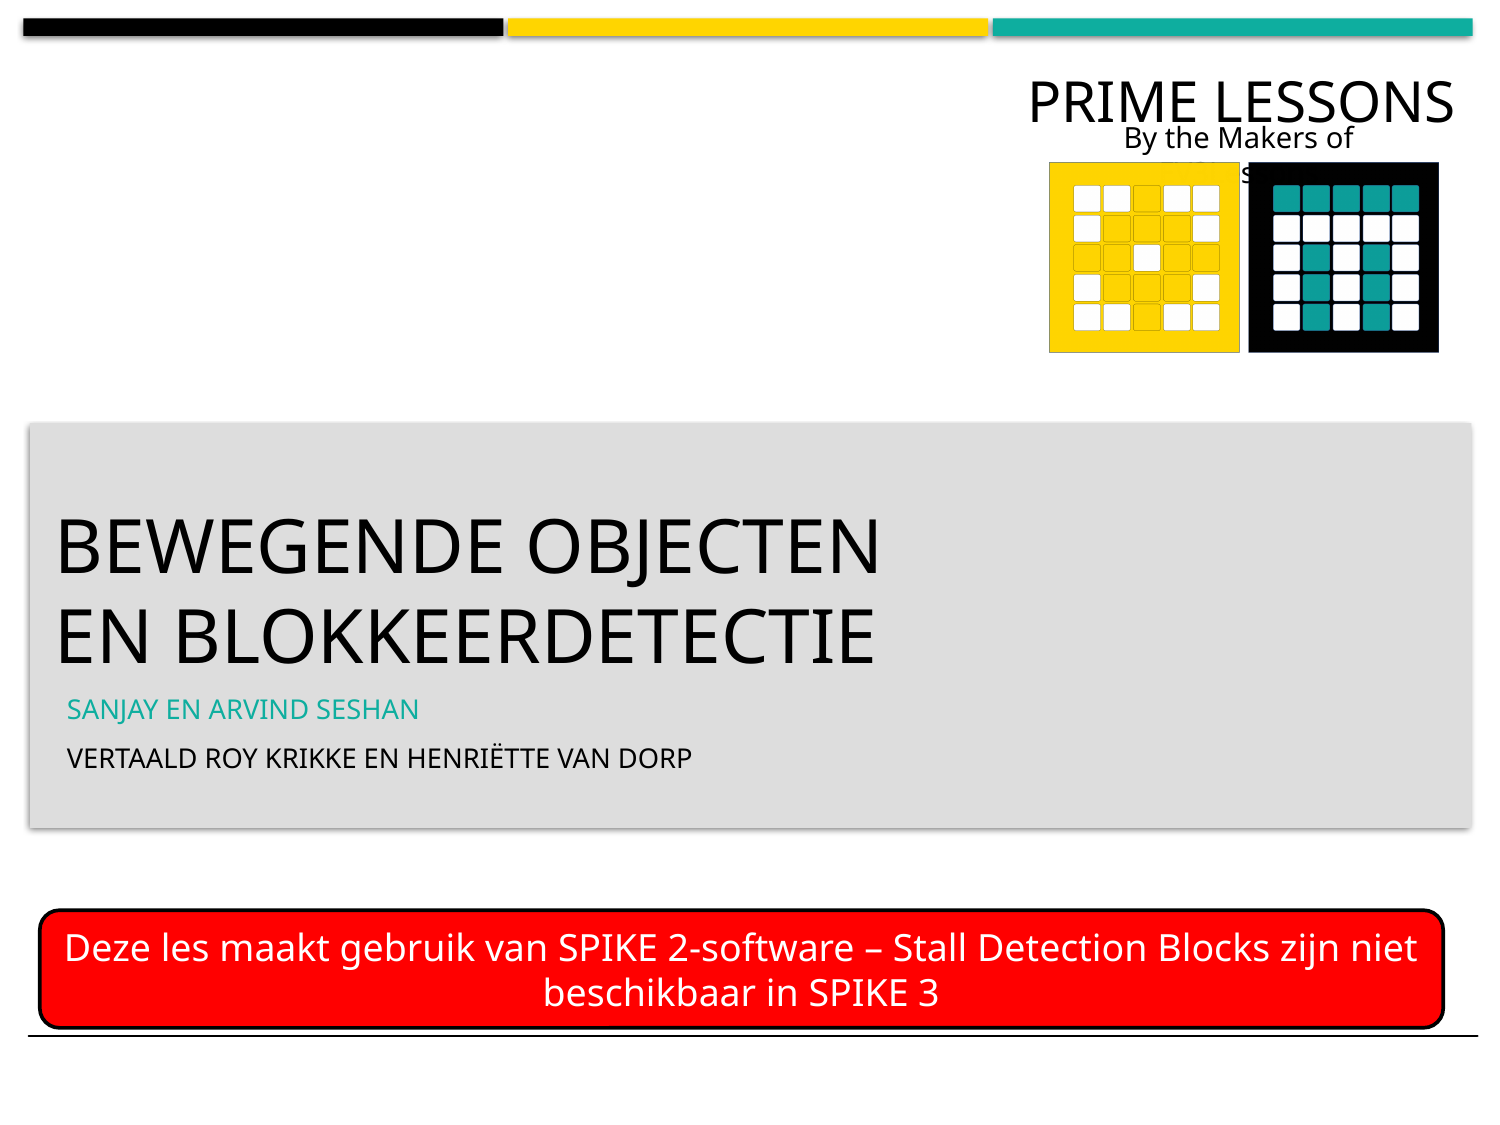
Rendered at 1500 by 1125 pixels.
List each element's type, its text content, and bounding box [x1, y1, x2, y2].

text_box Deze les maakt gebruik van SPIKE 2-software – Stall Detection Blocks zijn niet beschikbaar in SPIKE 3 [37, 908, 1446, 1030]
picture [1049, 162, 1240, 353]
picture [1248, 162, 1439, 353]
subtitle Sanjay en Arvind Seshan Vertaald roy krikke en henriëtte van dorp [51, 685, 994, 782]
title bewegende objecten en blokkeerdetectie [39, 439, 994, 686]
